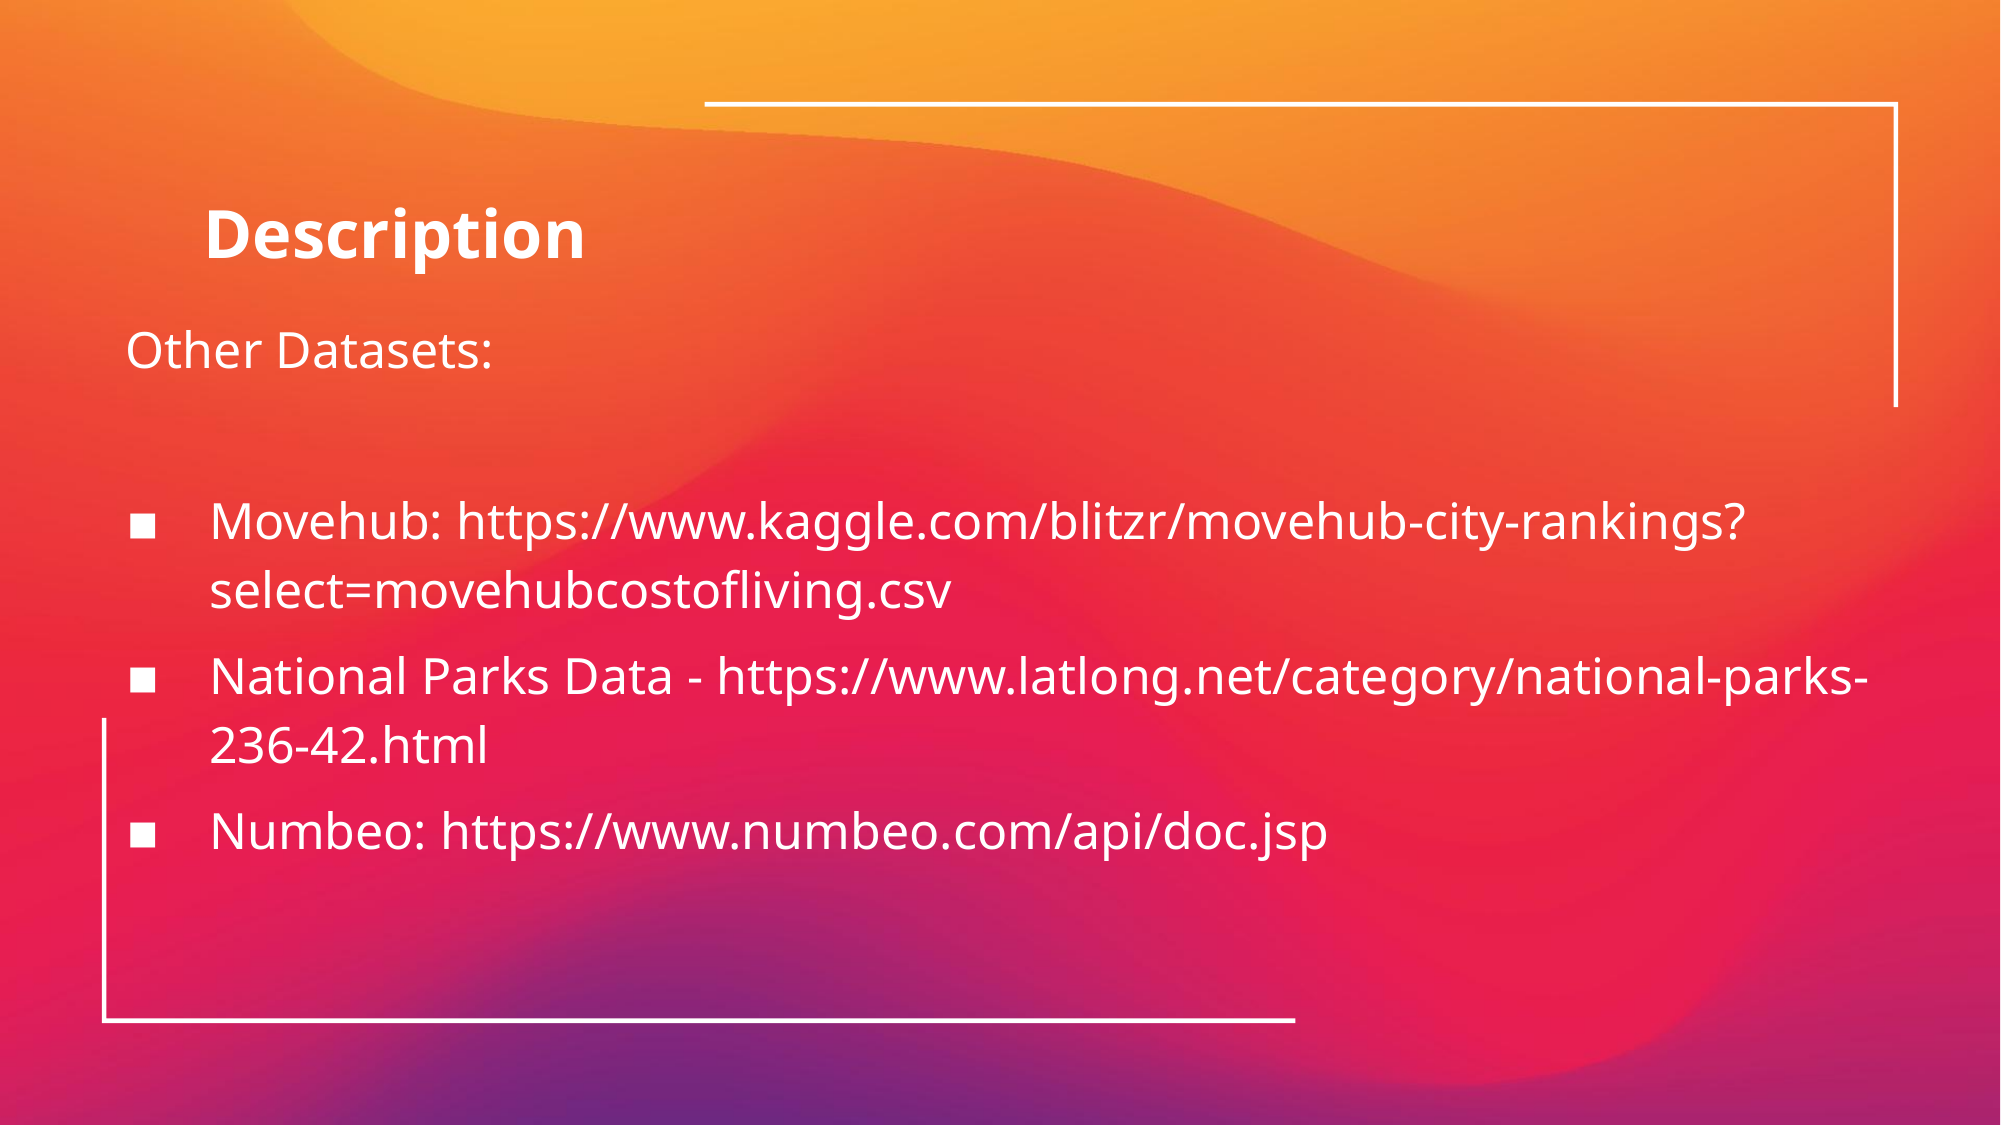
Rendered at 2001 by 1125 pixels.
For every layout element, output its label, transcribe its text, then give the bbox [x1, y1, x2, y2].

title Description [203, 193, 1797, 274]
list Other Datasets: Movehub: https://www.kaggle.com/blitzr/movehub-city-rankings?select=movehubcostofliving.csv National Parks Data - https://www.latlong.net/category/national-parks-236-42.html Numbeo: https://www.numbeo.com/api/doc.jsp [109, 309, 1891, 920]
picture [0, 0, 2001, 1125]
